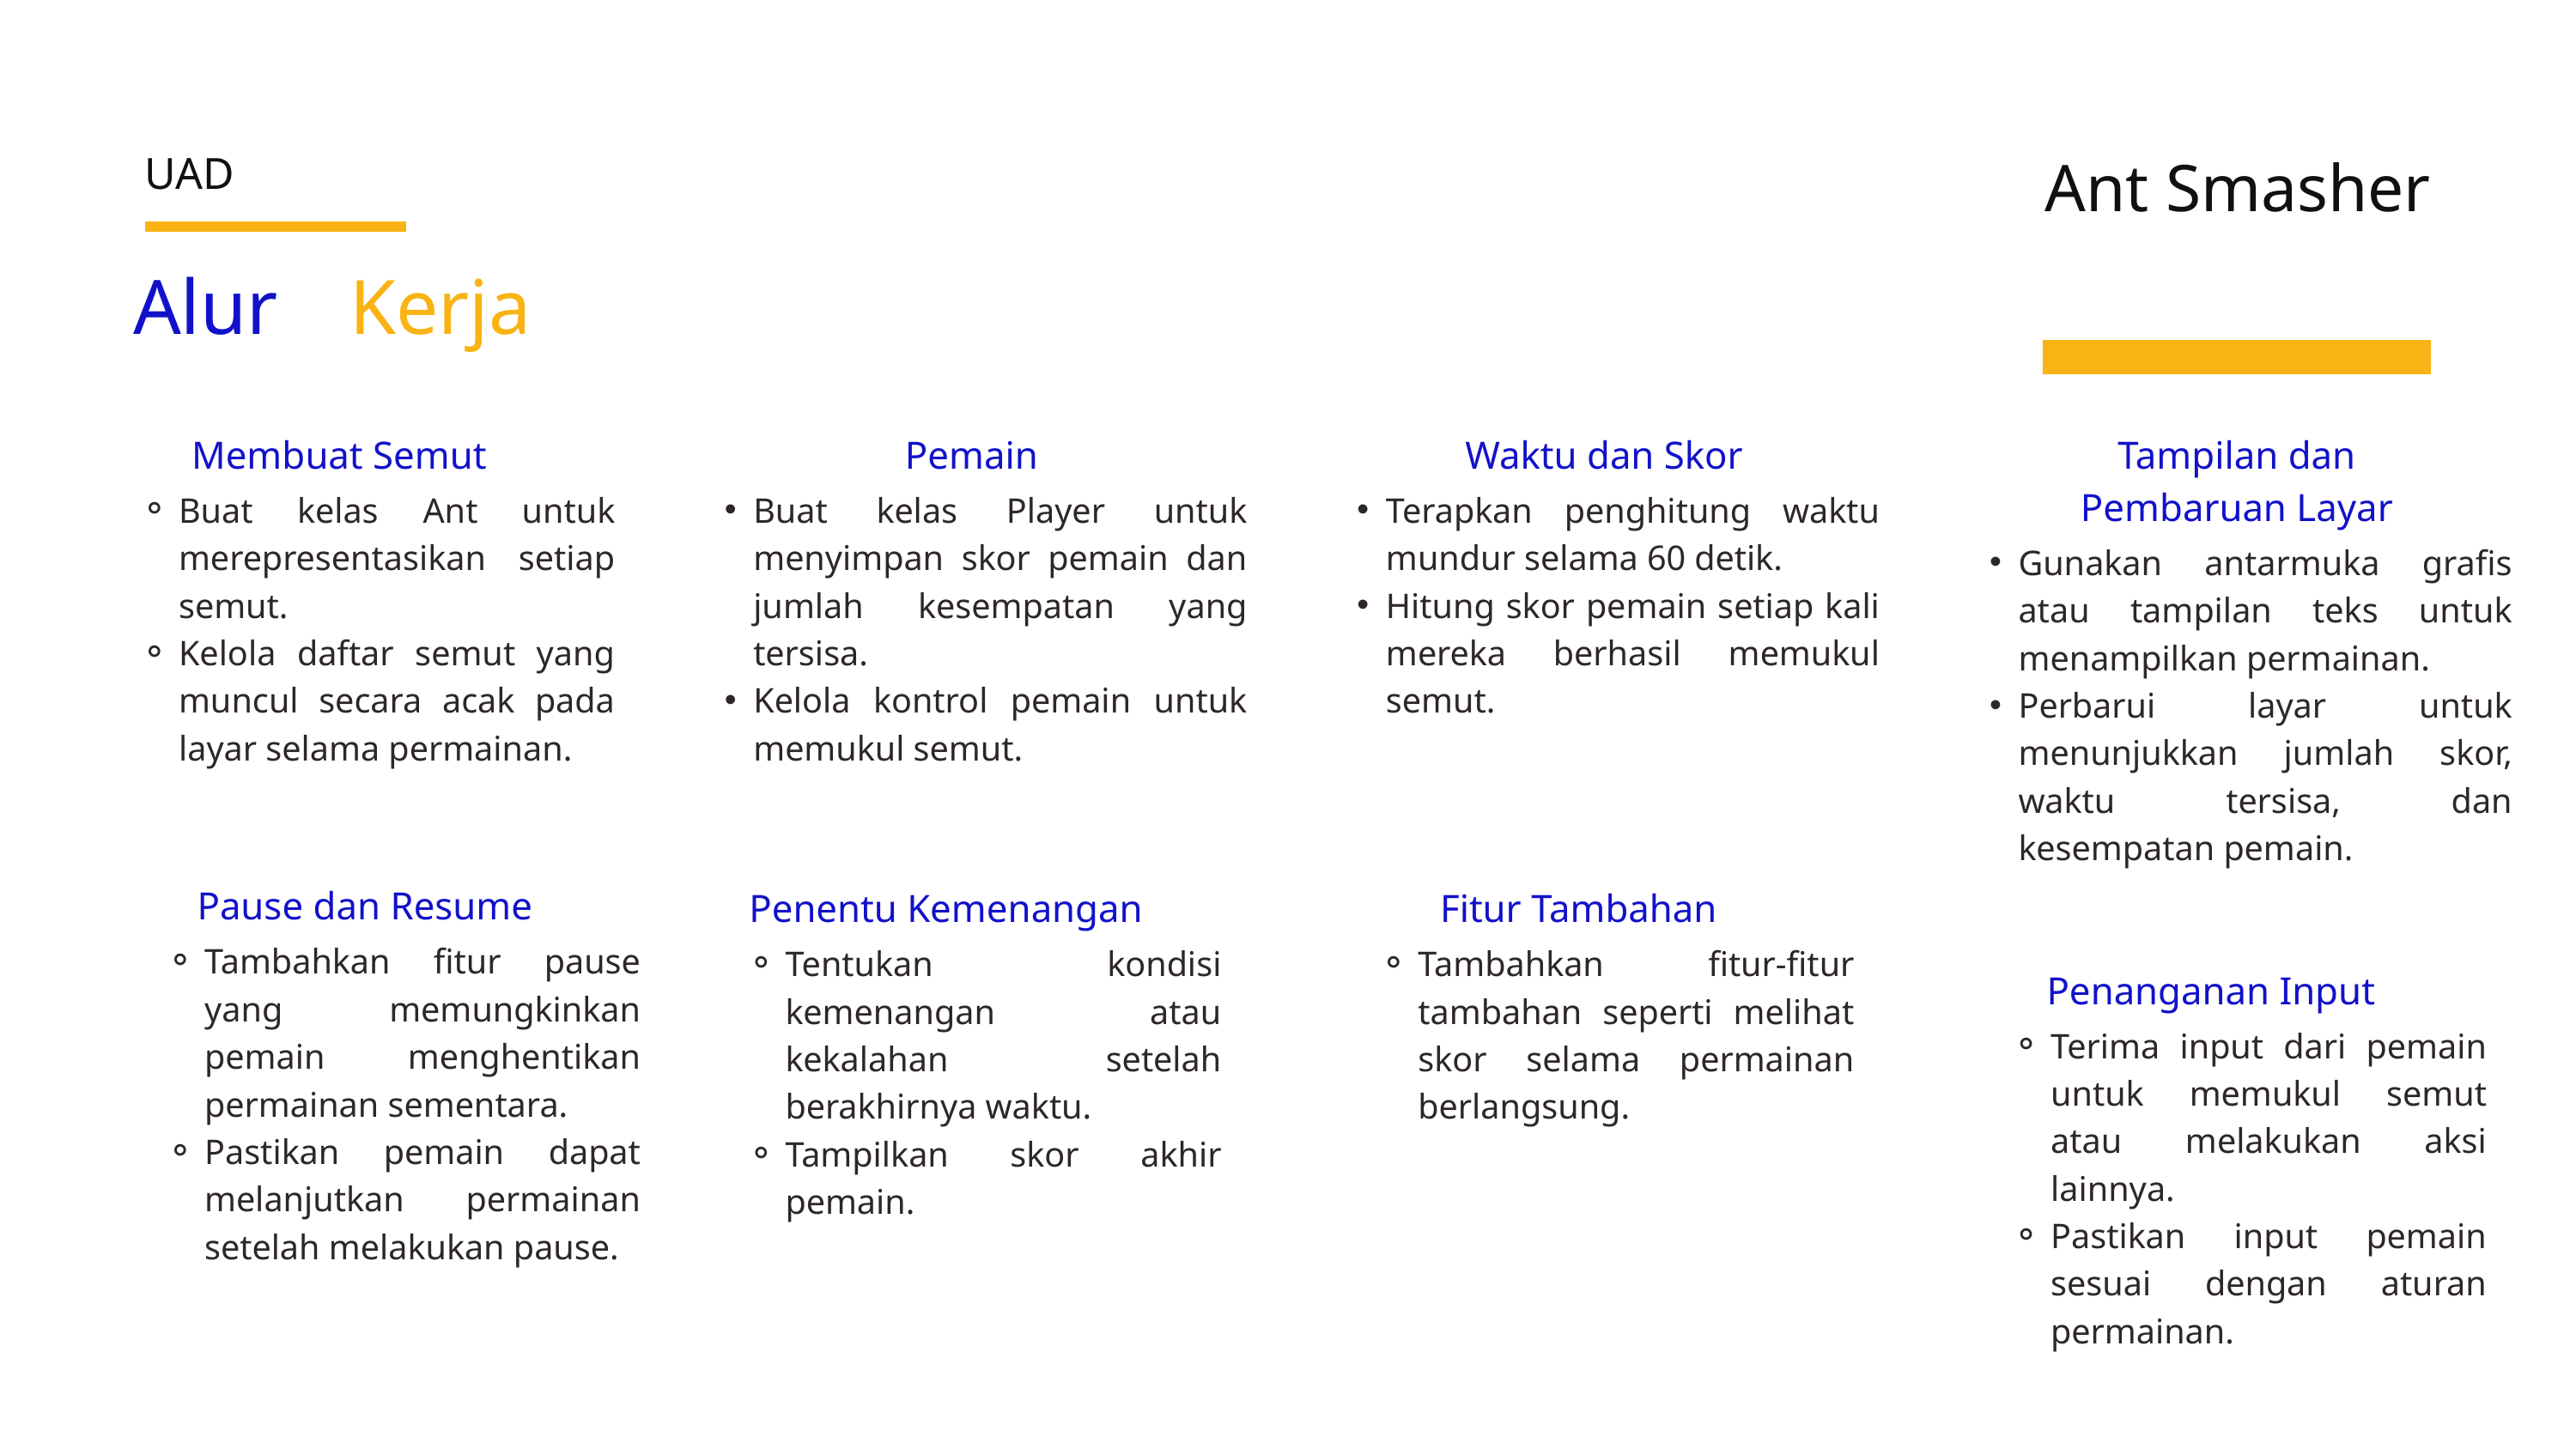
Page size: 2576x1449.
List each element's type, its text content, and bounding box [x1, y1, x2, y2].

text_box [695, 427, 1249, 809]
text_box Ant Smasher [2014, 134, 2432, 225]
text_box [132, 267, 1259, 358]
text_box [144, 221, 407, 232]
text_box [669, 881, 1223, 1216]
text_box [1960, 427, 2513, 908]
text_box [2042, 339, 2432, 375]
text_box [63, 427, 616, 761]
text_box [88, 878, 641, 1307]
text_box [1327, 427, 1880, 761]
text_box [1302, 881, 1855, 1121]
text_box UAD [144, 137, 637, 198]
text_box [1935, 963, 2488, 1344]
